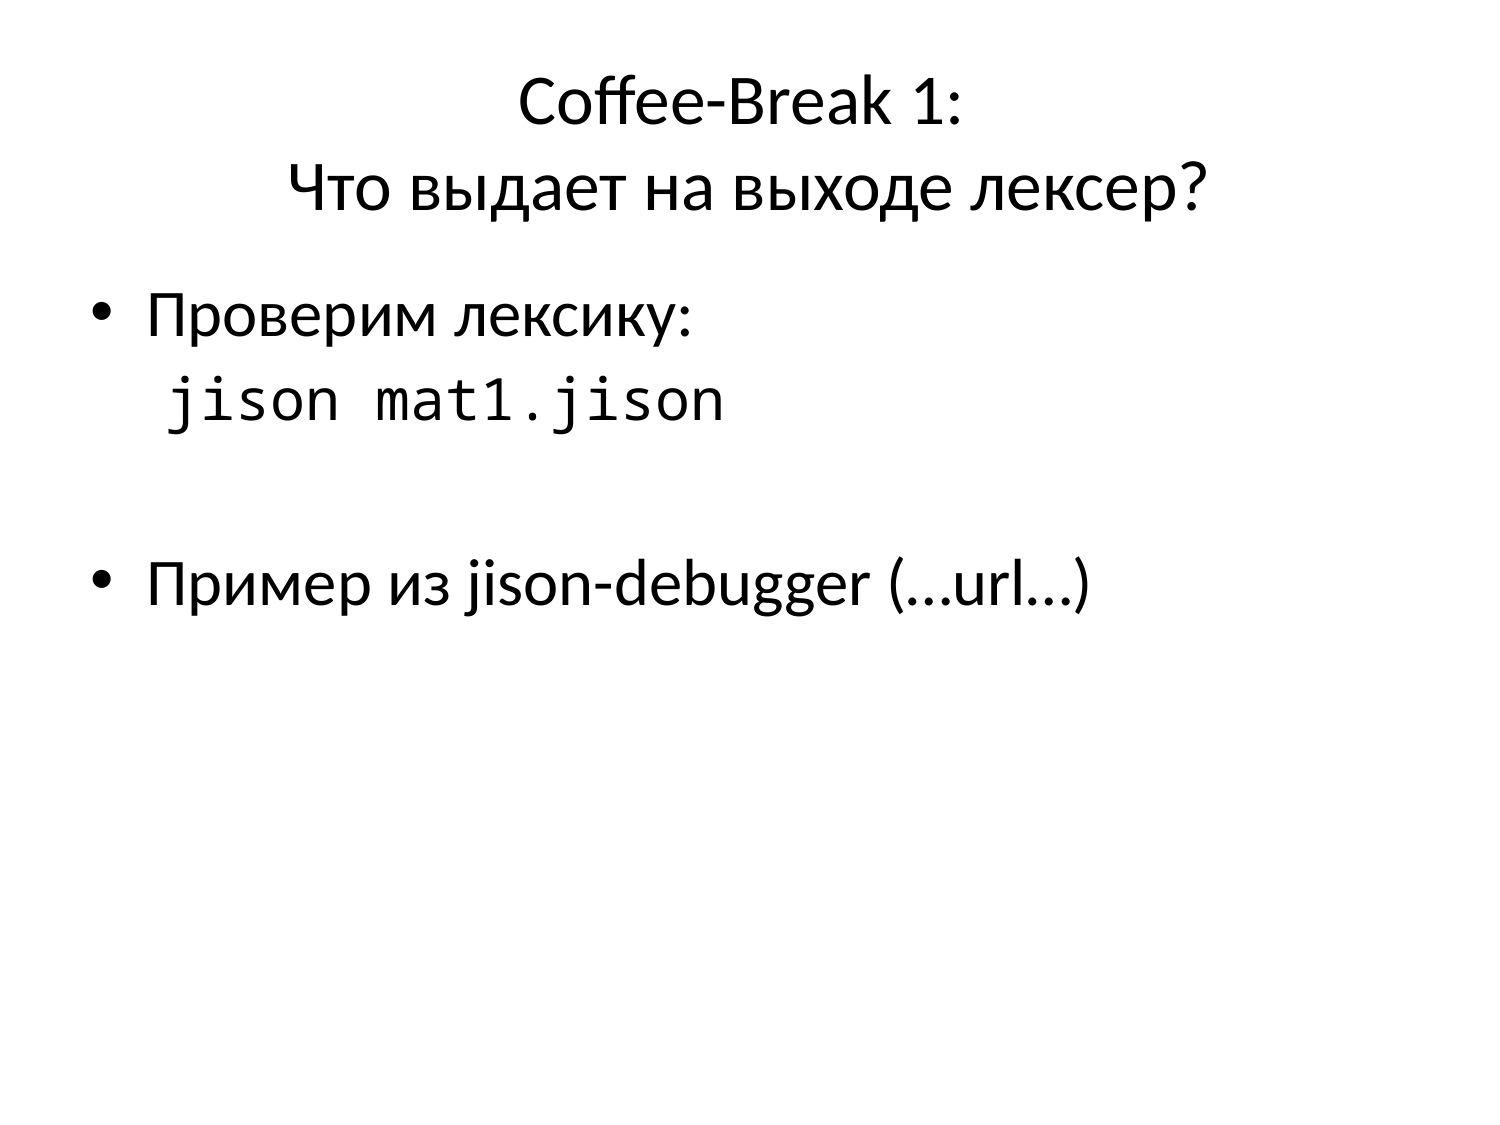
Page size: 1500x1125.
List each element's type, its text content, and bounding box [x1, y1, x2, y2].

title Coffee-Break 1: Что выдает на выходе лексер? [75, 45, 1425, 233]
list Проверим лексику: jison mat1.jison Пример из jison-debugger (…url…) [75, 262, 1425, 1005]
